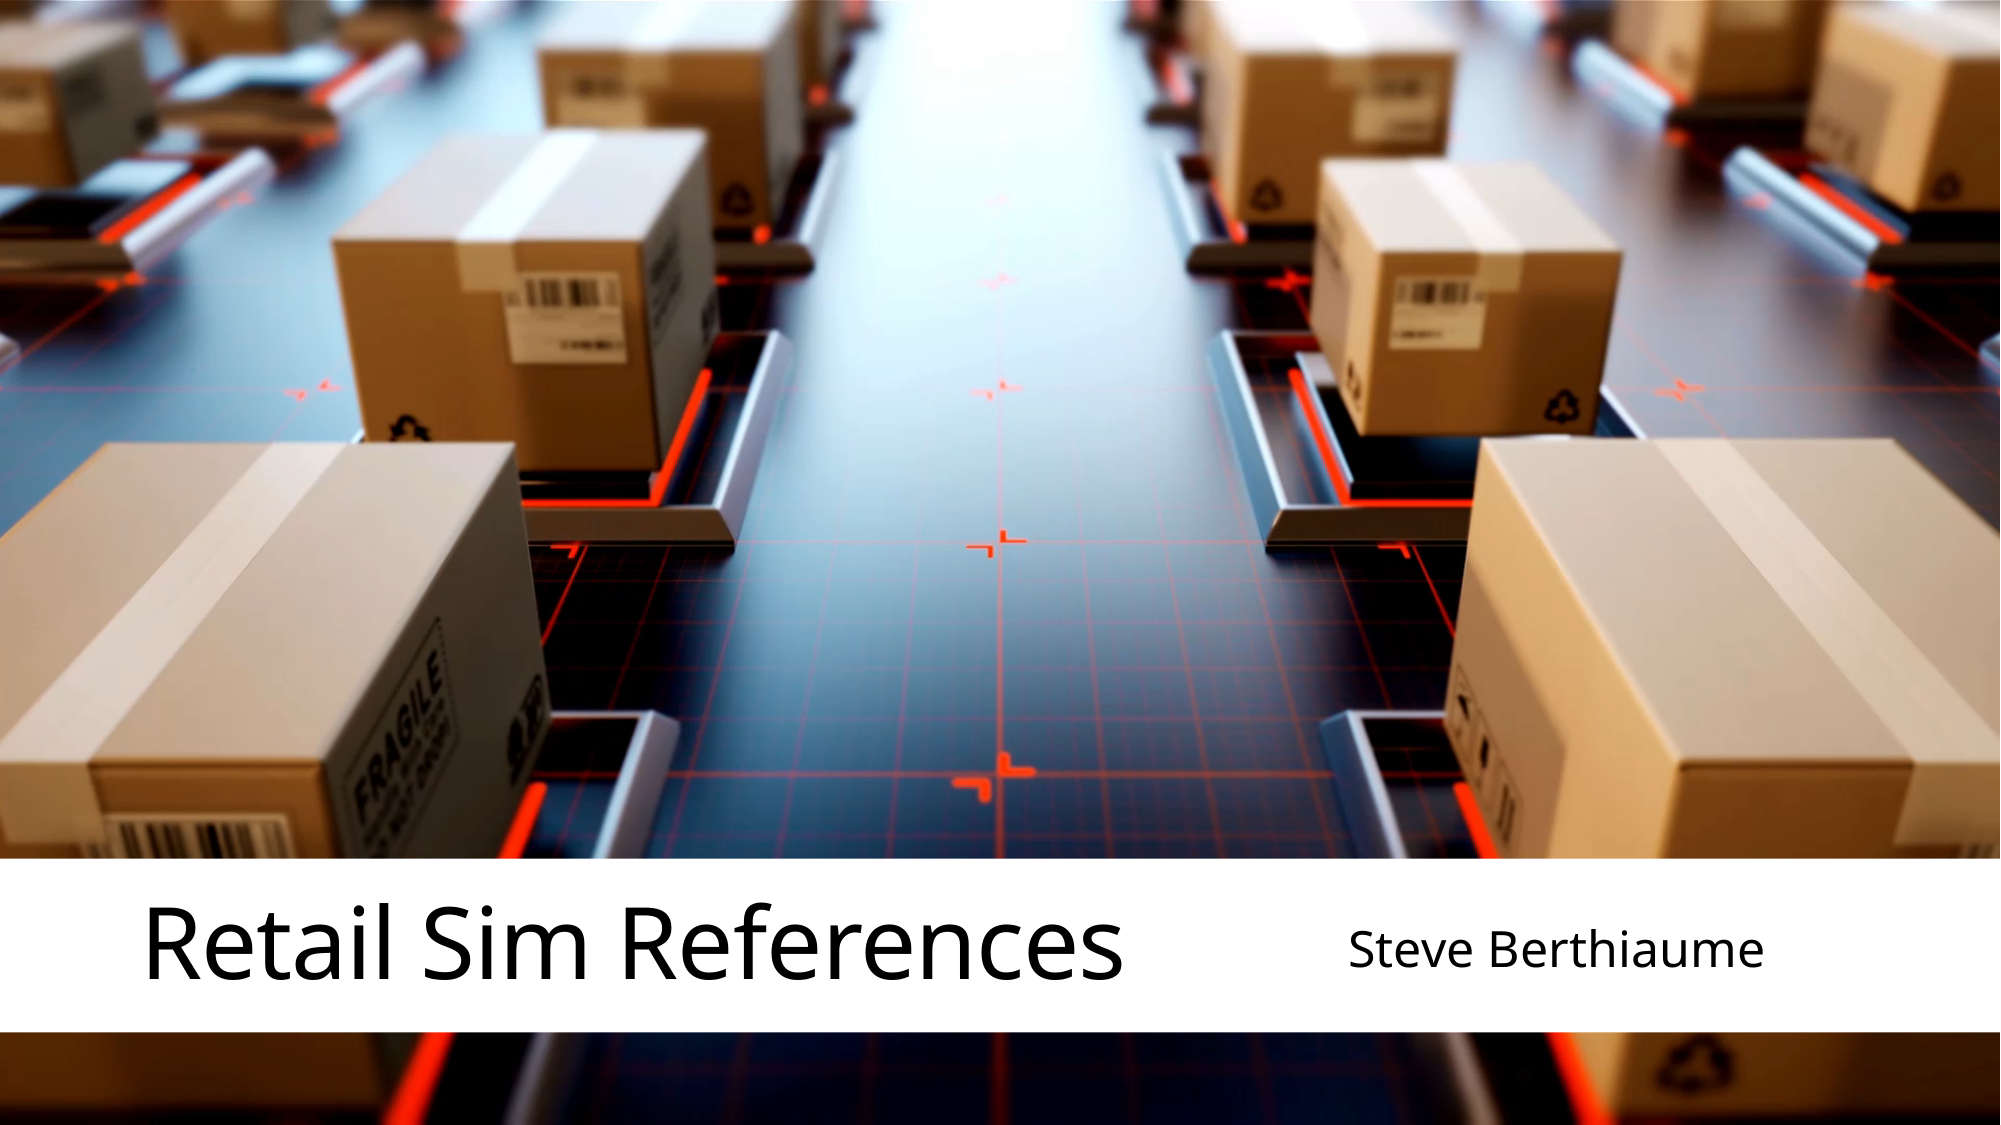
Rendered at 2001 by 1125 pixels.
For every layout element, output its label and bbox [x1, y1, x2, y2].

text_box [0, 0, 2000, 1125]
